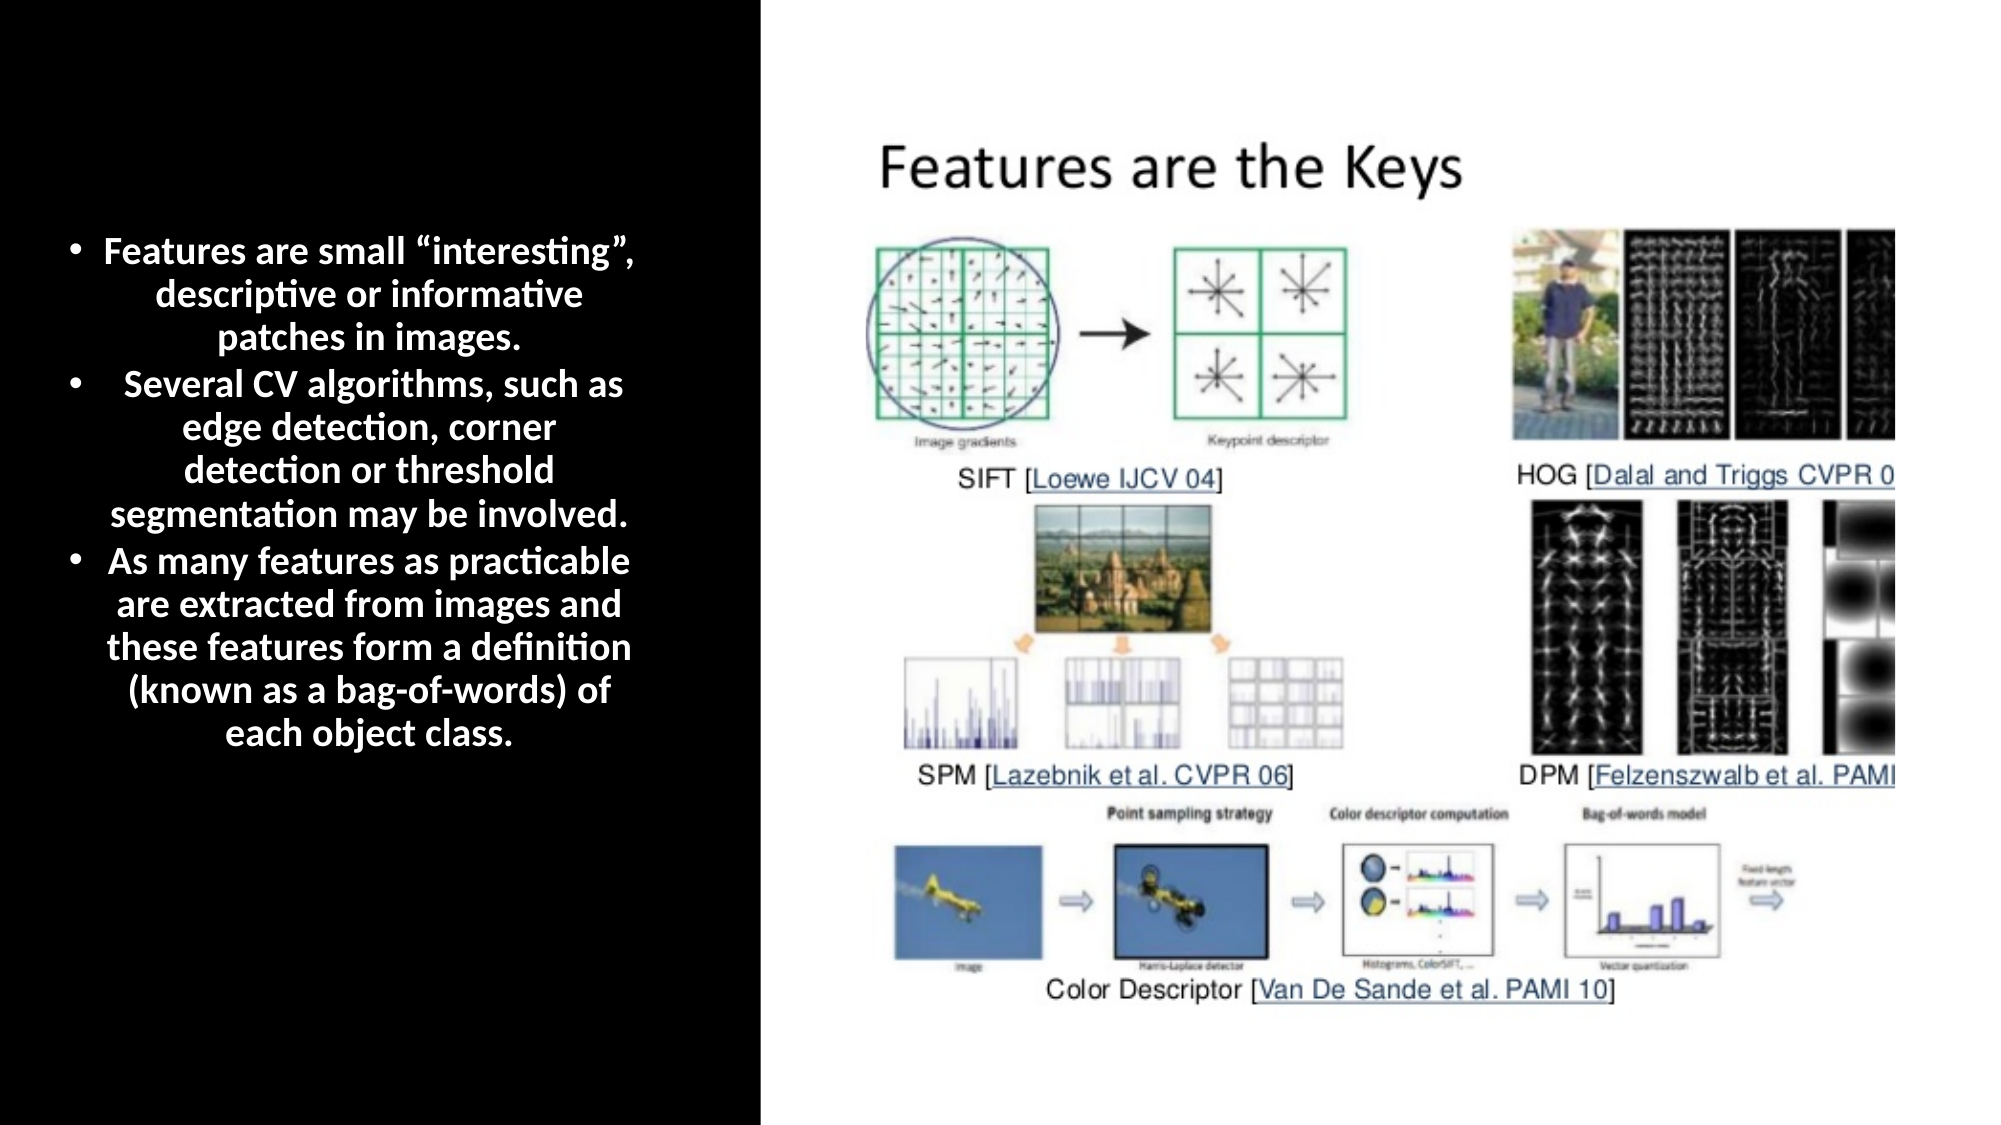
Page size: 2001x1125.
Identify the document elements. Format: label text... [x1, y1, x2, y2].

picture [865, 104, 1896, 1020]
list Features are small “interesting”, descriptive or informative patches in images. Several CV algorithms, such as edge detection, corner detection or threshold segmentation may be involved. As many features as practicable are extracted from images and these features form a definition (known as a bag-of-words) of each object class. [54, 222, 656, 843]
text_box [759, 0, 2000, 1125]
